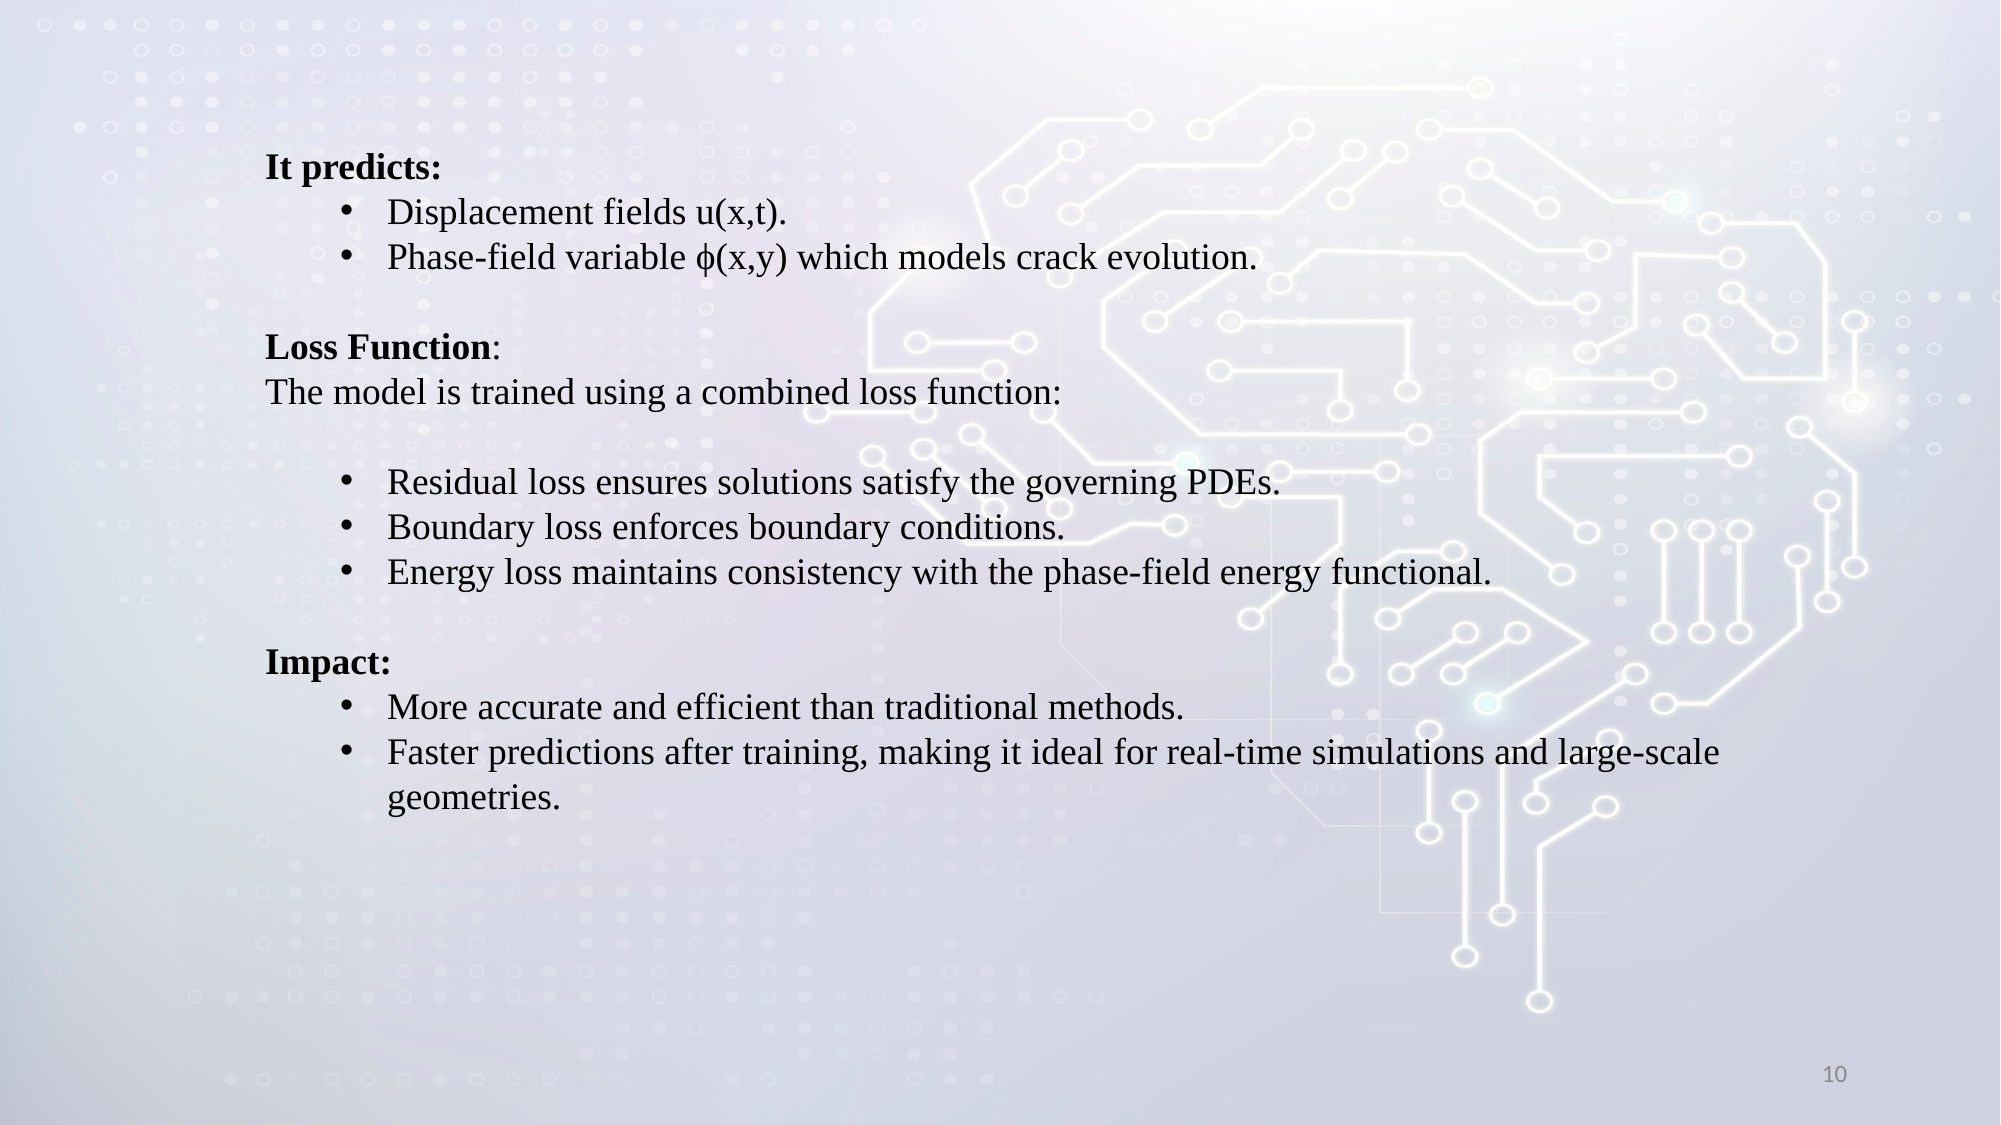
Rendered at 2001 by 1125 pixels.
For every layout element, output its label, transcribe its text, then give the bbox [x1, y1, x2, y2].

text_box It predicts: Displacement fields u(x,t). Phase-field variable ϕ(x,y) which models crack evolution. Loss Function: The model is trained using a combined loss function: Residual loss ensures solutions satisfy the governing PDEs. Boundary loss enforces boundary conditions. Energy loss maintains consistency with the phase-field energy functional. Impact: More accurate and efficient than traditional methods. Faster predictions after training, making it ideal for real-time simulations and large-scale geometries. [250, 134, 1829, 870]
slide_number 10 [1412, 1042, 1863, 1103]
picture [0, 0, 2001, 1125]
